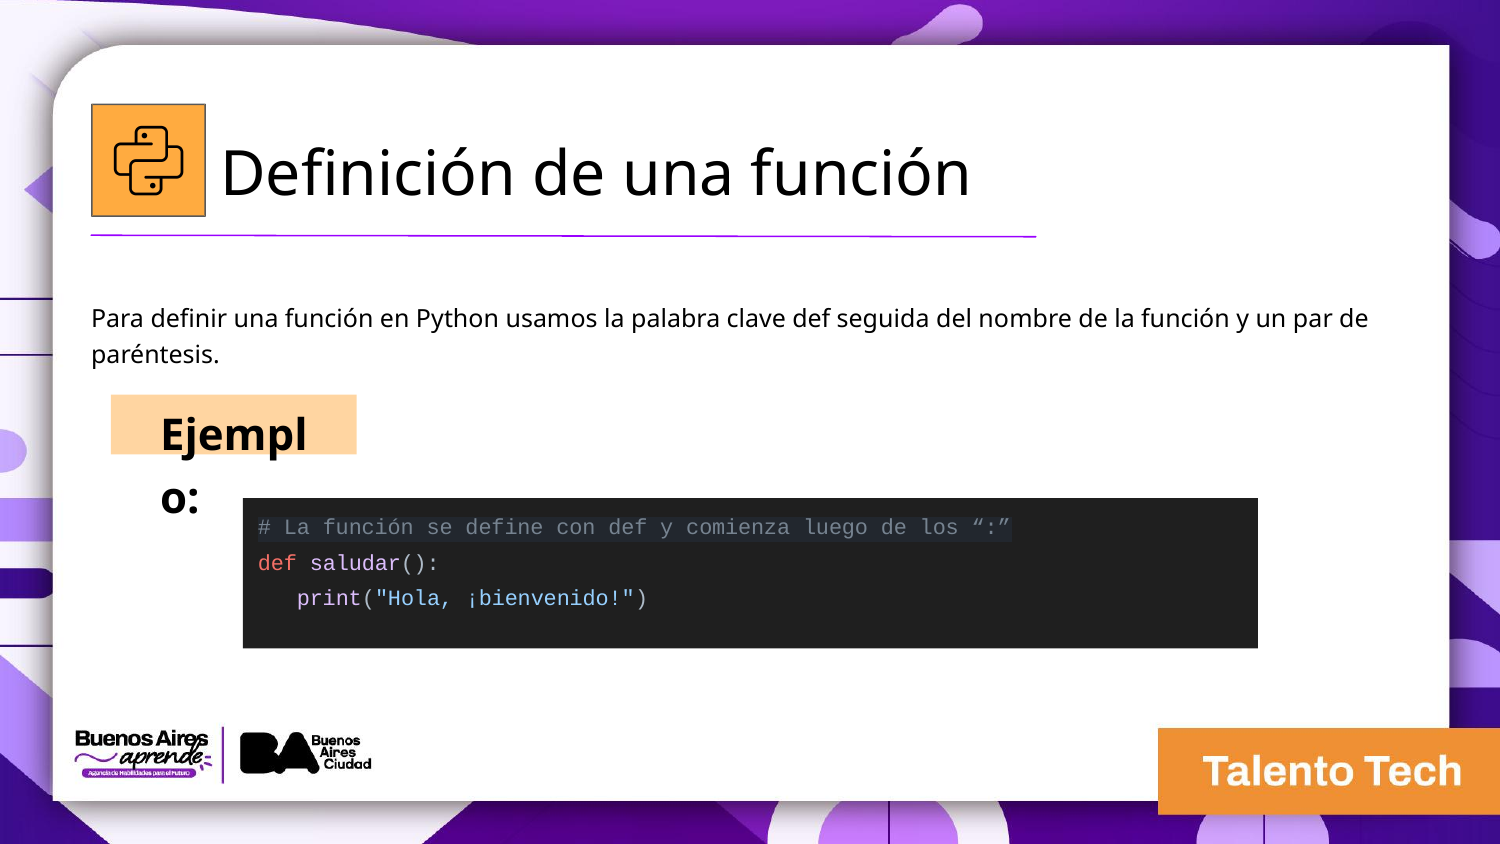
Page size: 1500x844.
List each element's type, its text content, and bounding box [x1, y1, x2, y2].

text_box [110, 391, 357, 455]
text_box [90, 103, 207, 218]
text_box # La función se define con def y comienza luego de los “:” def saludar(): print("Hola, ¡bienvenido!") [242, 498, 1258, 649]
text_box [0, 0, 1500, 844]
text_box Definición de una función [220, 118, 1421, 208]
text_box Para definir una función en Python usamos la palabra clave def seguida del nombre de la función y un par de paréntesis. [91, 296, 1410, 369]
picture [104, 115, 193, 205]
text_box Ejemplo: [160, 462, 327, 523]
